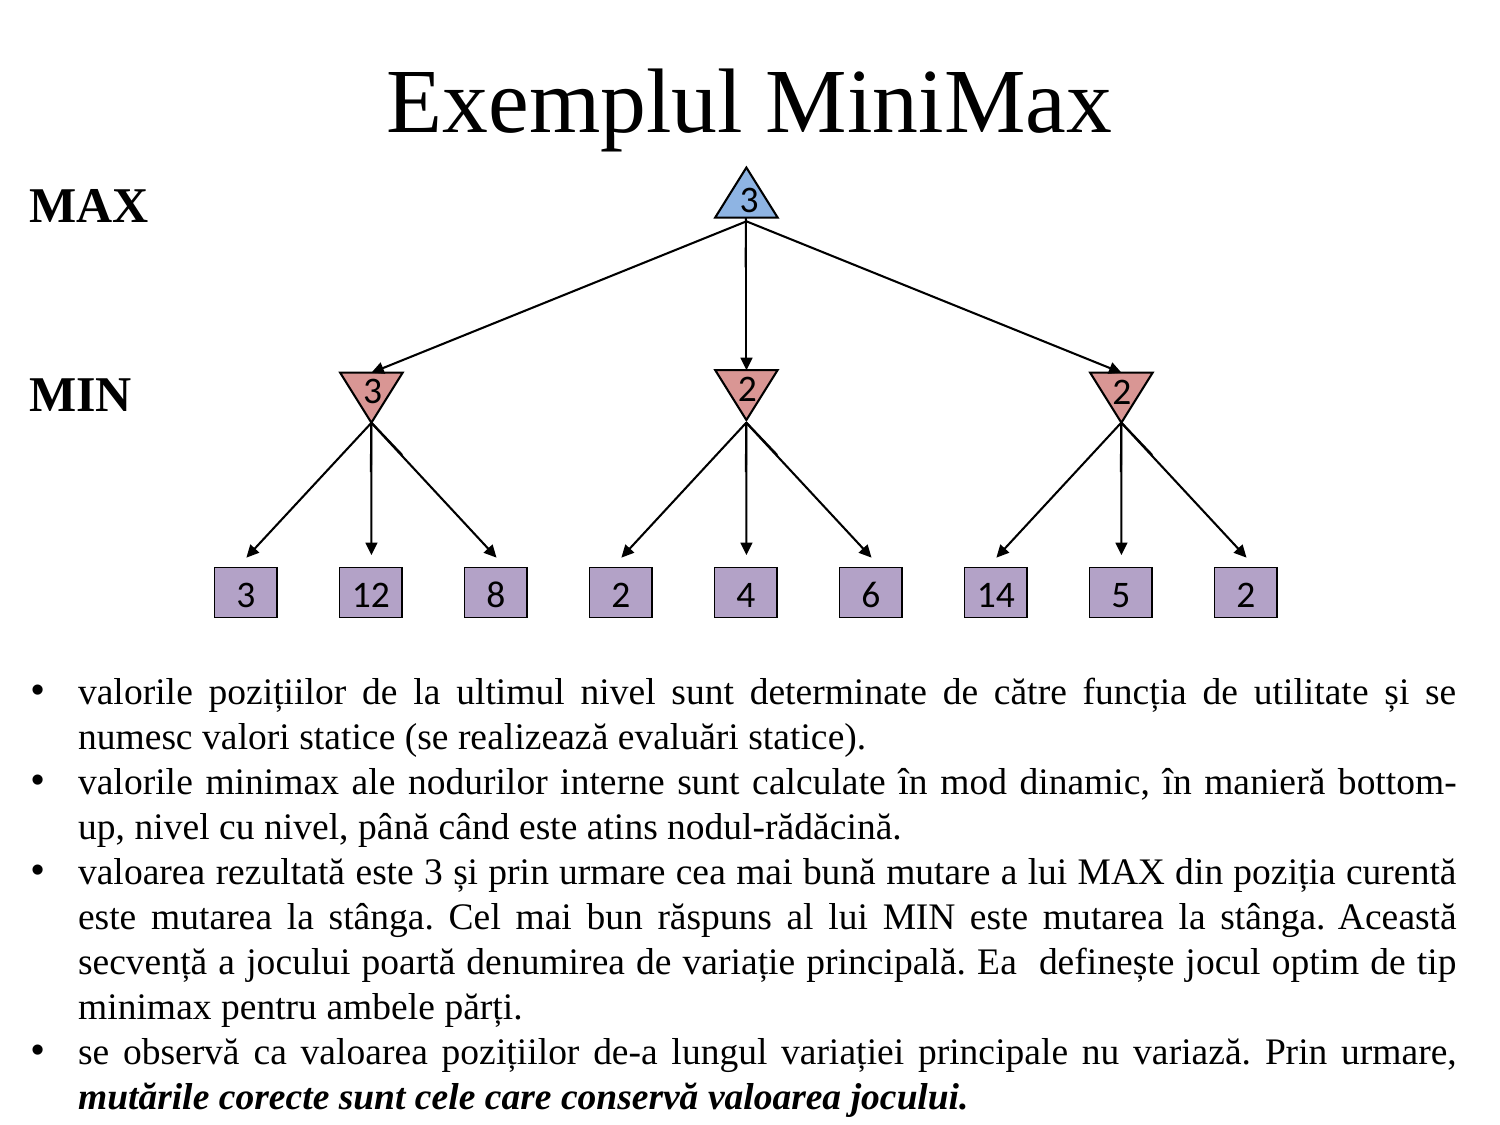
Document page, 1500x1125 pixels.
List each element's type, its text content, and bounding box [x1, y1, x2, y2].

title Exemplul MiniMax [75, 2, 1425, 191]
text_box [14, 164, 1278, 618]
text_box valorile pozițiilor de la ultimul nivel sunt determinate de către funcția de utilitate și se numesc valori statice (se realizează evaluări statice). valorile minimax ale nodurilor interne sunt calculate în mod dinamic, în manieră bottom-up, nivel cu nivel, până când este atins nodul-rădăcină. valoarea rezultată este 3 și prin urmare cea mai bună mutare a lui MAX din poziția curentă este mutarea la stânga. Cel mai bun răspuns al lui MIN este mutarea la stânga. Această secvență a jocului poartă denumirea de variație principală. Ea definește jocul optim de tip minimax pentru ambele părți. se observă ca valoarea pozițiilor de-a lungul variației principale nu variază. Prin urmare, mutările corecte sunt cele care conservă valoarea jocului. [16, 660, 1474, 1125]
